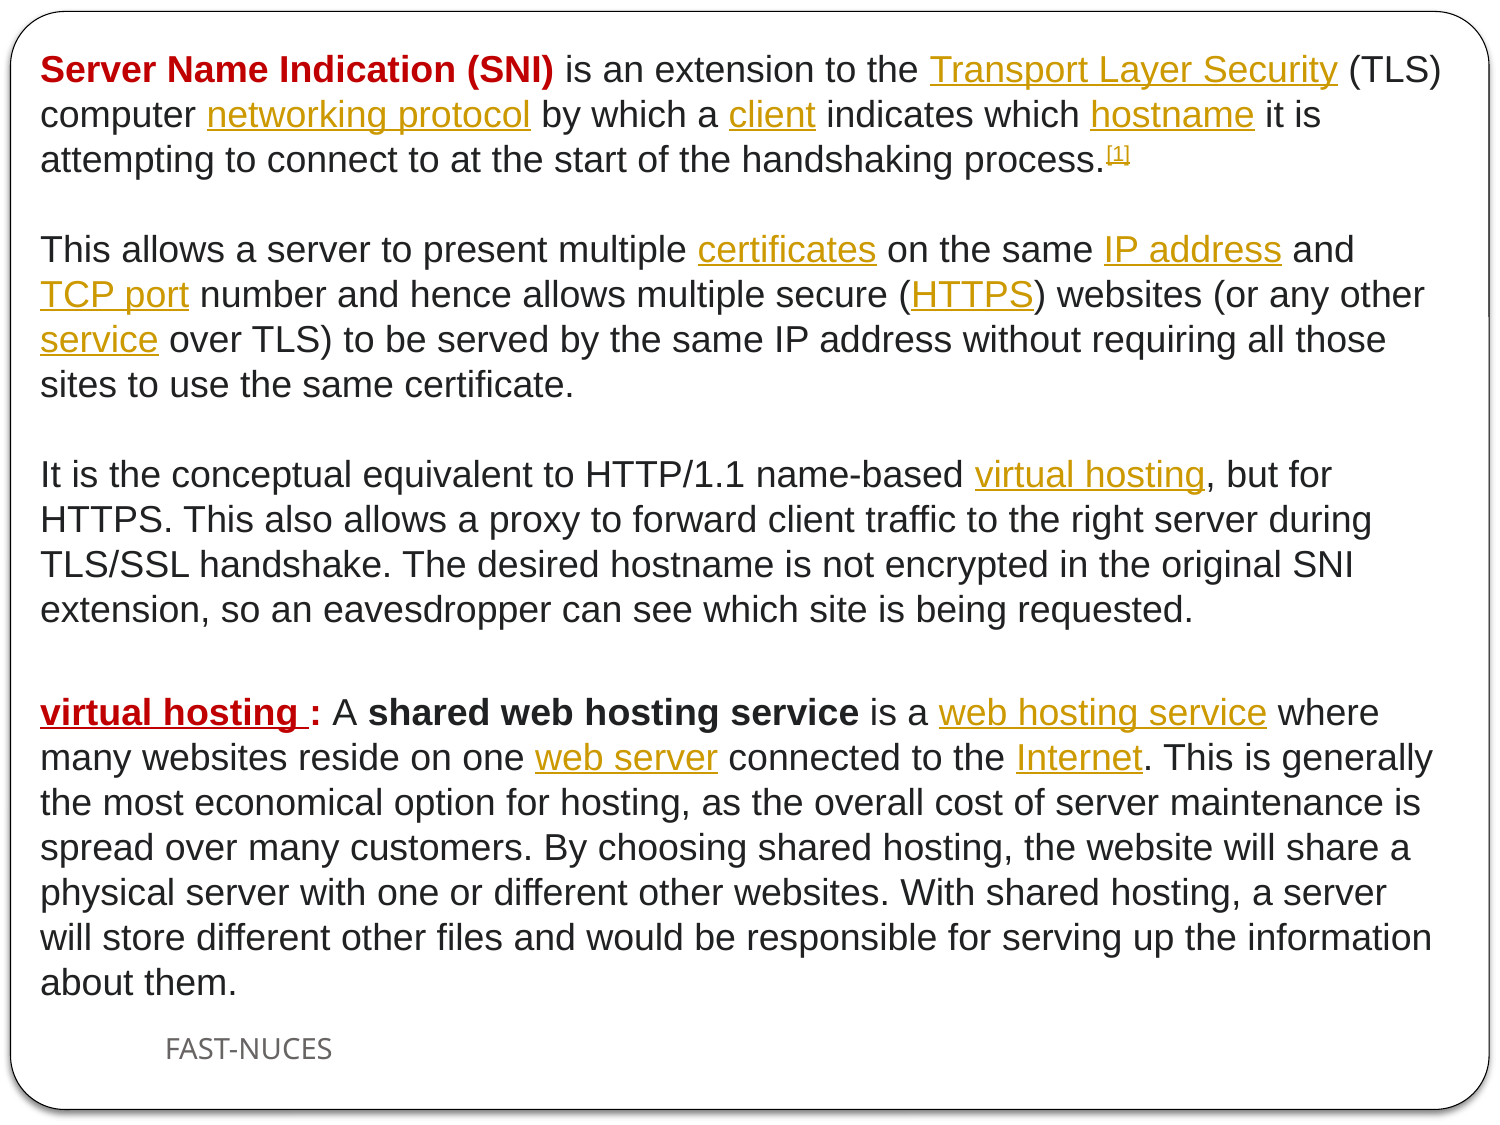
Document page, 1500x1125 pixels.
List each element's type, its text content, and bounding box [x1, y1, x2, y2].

text_box virtual hosting : A shared web hosting service is a web hosting service where many websites reside on one web server connected to the Internet. This is generally the most economical option for hosting, as the overall cost of server maintenance is spread over many customers. By choosing shared hosting, the website will share a physical server with one or different other websites. With shared hosting, a server will store different other files and would be responsible for serving up the information about them. [25, 680, 1463, 1010]
footer FAST-NUCES [150, 1012, 800, 1088]
text_box Server Name Indication (SNI) is an extension to the Transport Layer Security (TLS) computer networking protocol by which a client indicates which hostname it is attempting to connect to at the start of the handshaking process.[1] This allows a server to present multiple certificates on the same IP address and TCP port number and hence allows multiple secure (HTTPS) websites (or any other service over TLS) to be served by the same IP address without requiring all those sites to use the same certificate. It is the conceptual equivalent to HTTP/1.1 name-based virtual hosting, but for HTTPS. This also allows a proxy to forward client traffic to the right server during TLS/SSL handshake. The desired hostname is not encrypted in the original SNI extension, so an eavesdropper can see which site is being requested. [25, 37, 1476, 638]
